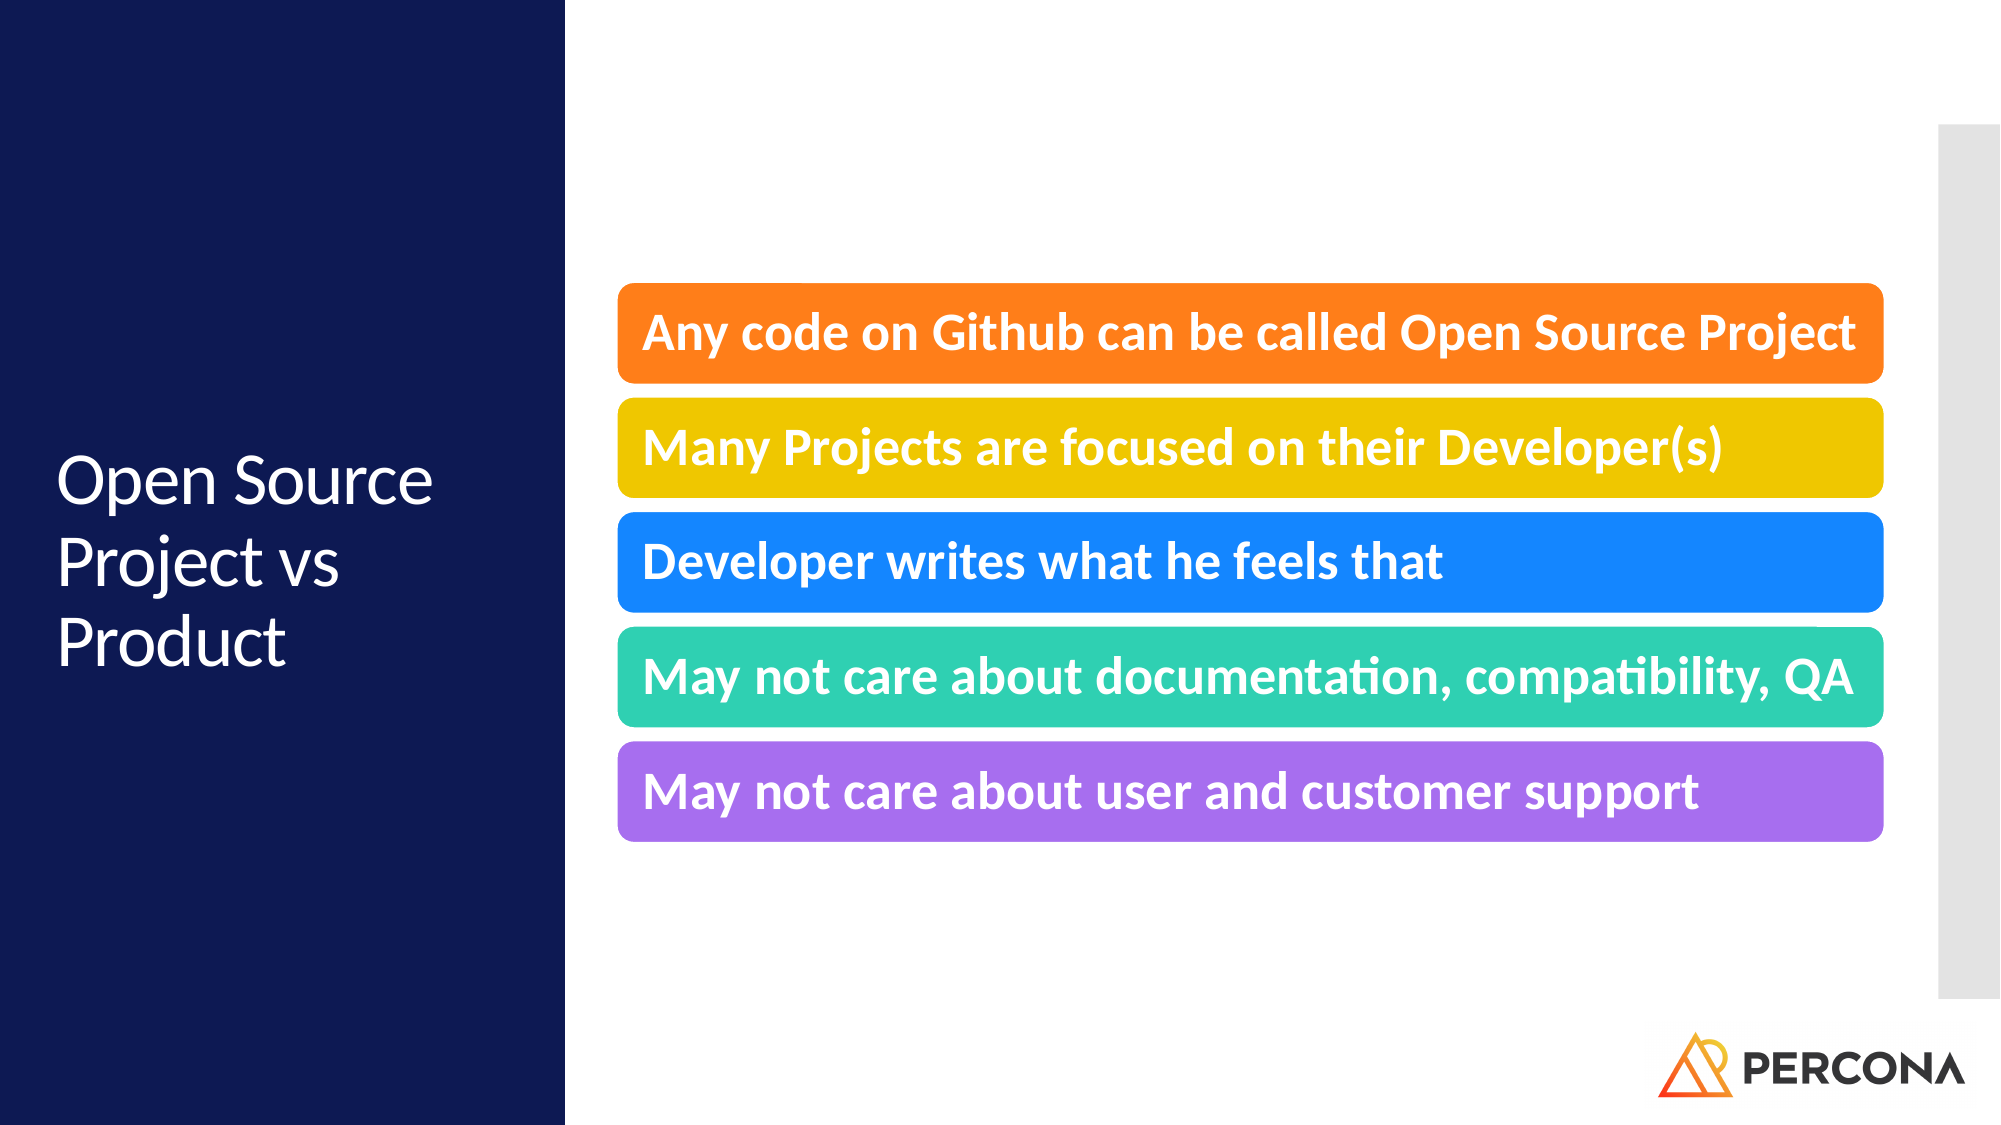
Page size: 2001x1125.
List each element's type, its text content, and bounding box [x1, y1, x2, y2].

text_box [1937, 124, 2000, 1000]
picture [1644, 1021, 1977, 1109]
text_box [0, 124, 566, 1000]
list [616, 145, 1885, 980]
title Open Source Project vs Product [41, 184, 525, 940]
